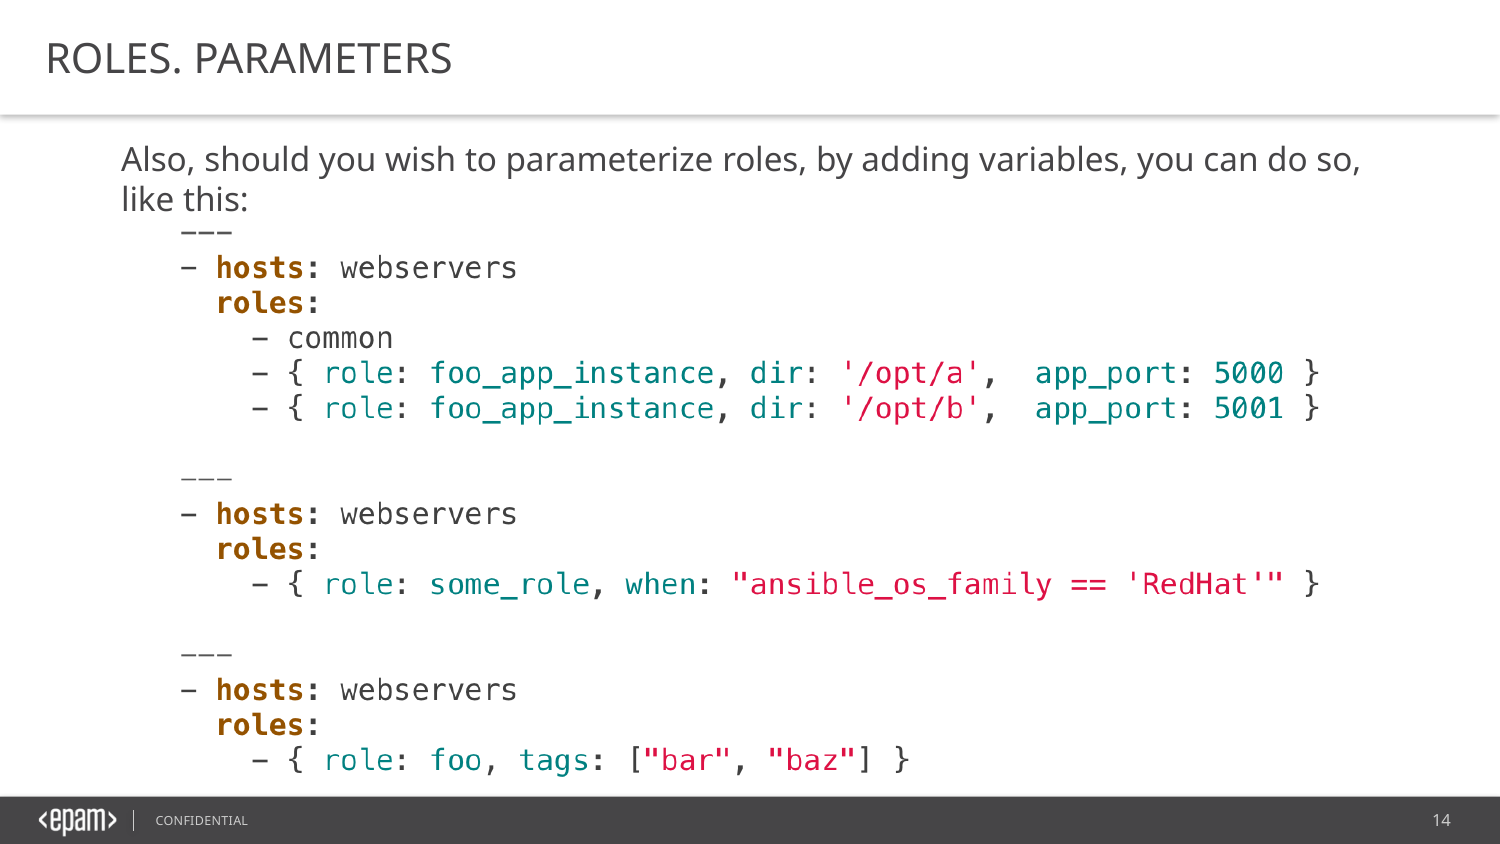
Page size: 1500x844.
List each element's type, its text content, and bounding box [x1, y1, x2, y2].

text_box Also, should you wish to parameterize roles, by adding variables, you can do so, like this: [106, 130, 1394, 226]
list Roles. parameters [0, 0, 1500, 115]
picture [168, 203, 1332, 787]
picture [38, 808, 117, 837]
